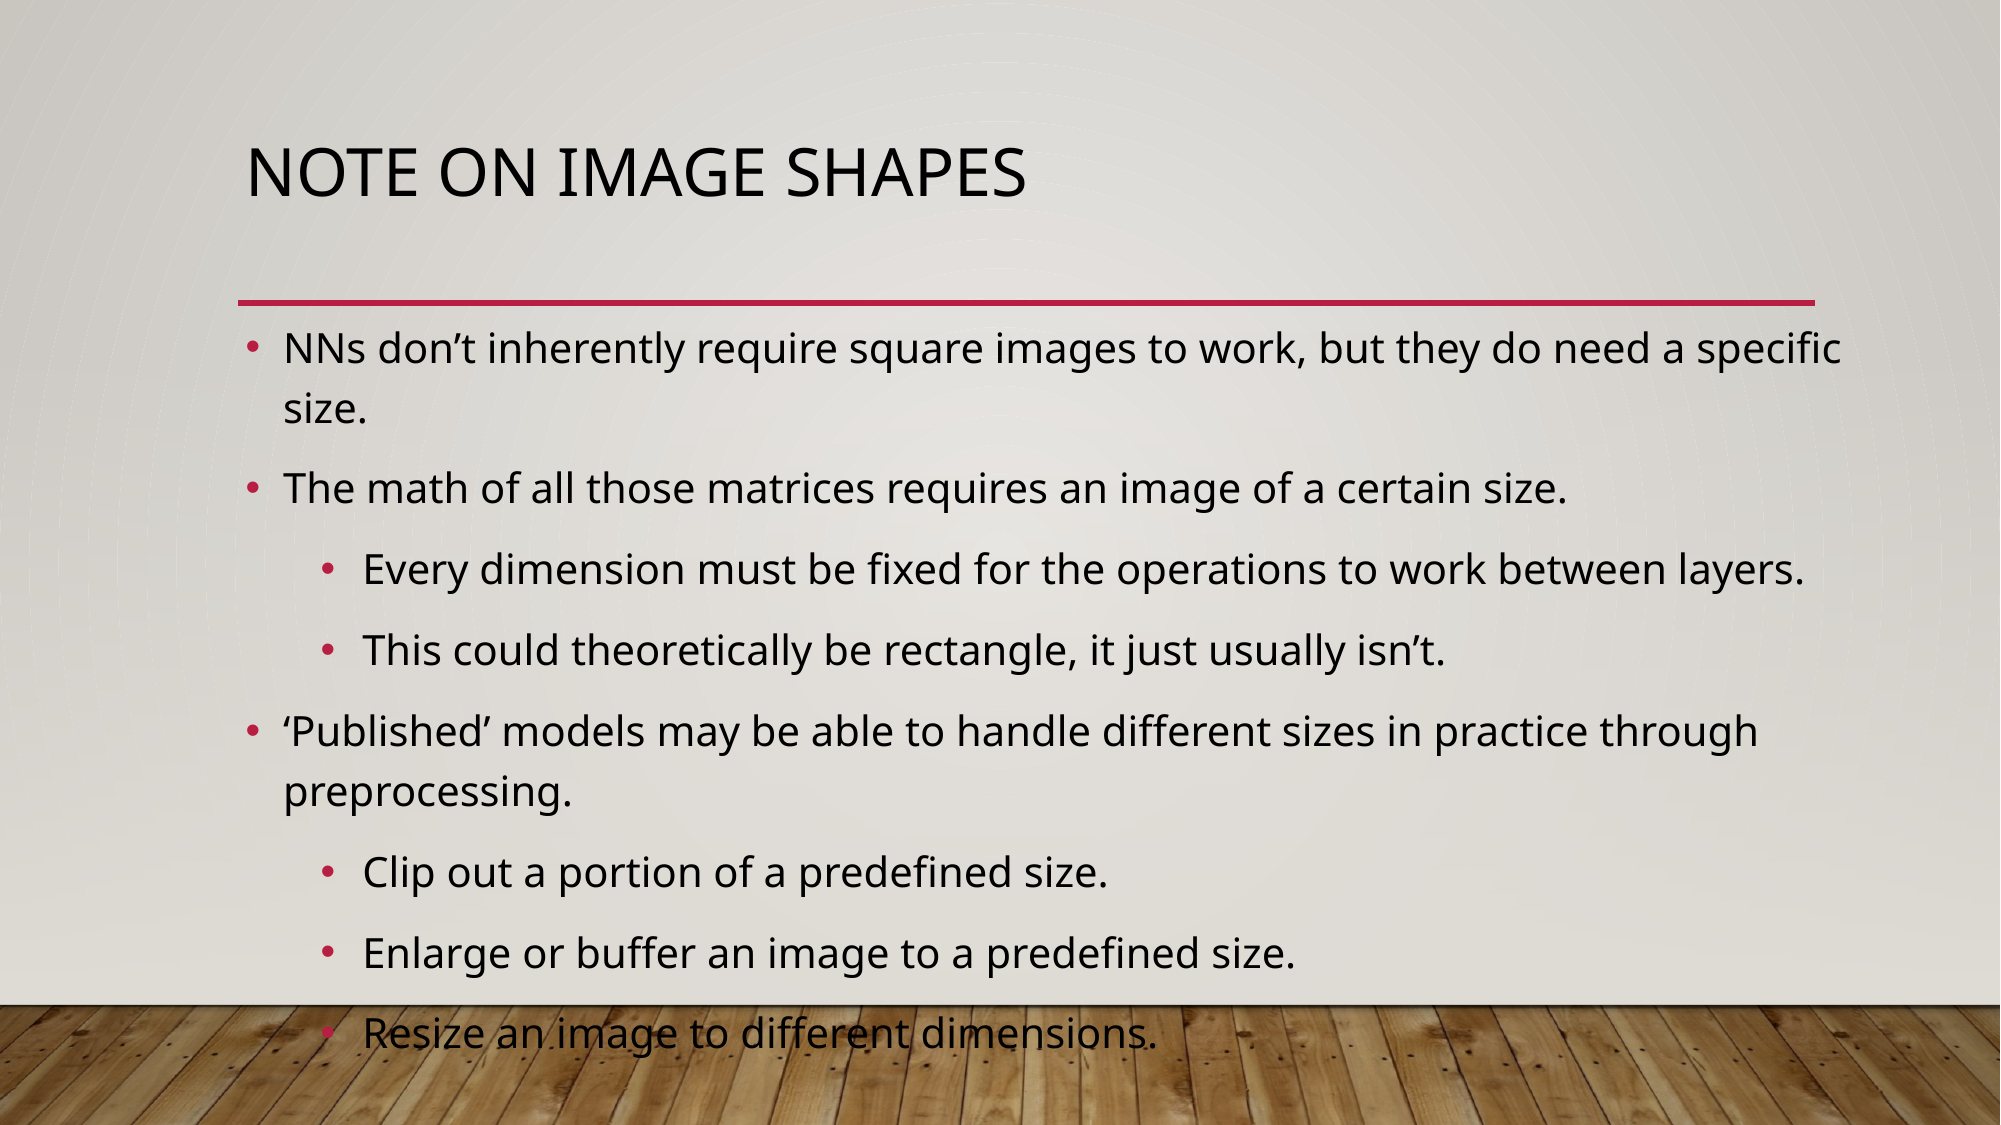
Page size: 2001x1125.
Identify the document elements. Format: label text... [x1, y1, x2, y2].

picture [0, 1005, 2000, 1125]
title Note on Image Shapes [237, 131, 1814, 303]
list NNs don’t inherently require square images to work, but they do need a specific size. The math of all those matrices requires an image of a certain size. Every dimension must be fixed for the operations to work between layers. This could theoretically be rectangle, it just usually isn’t. ‘Published’ models may be able to handle different sizes in practice through preprocessing. Clip out a portion of a predefined size. Enlarge or buffer an image to a predefined size. Resize an image to different dimensions. [237, 303, 1898, 994]
